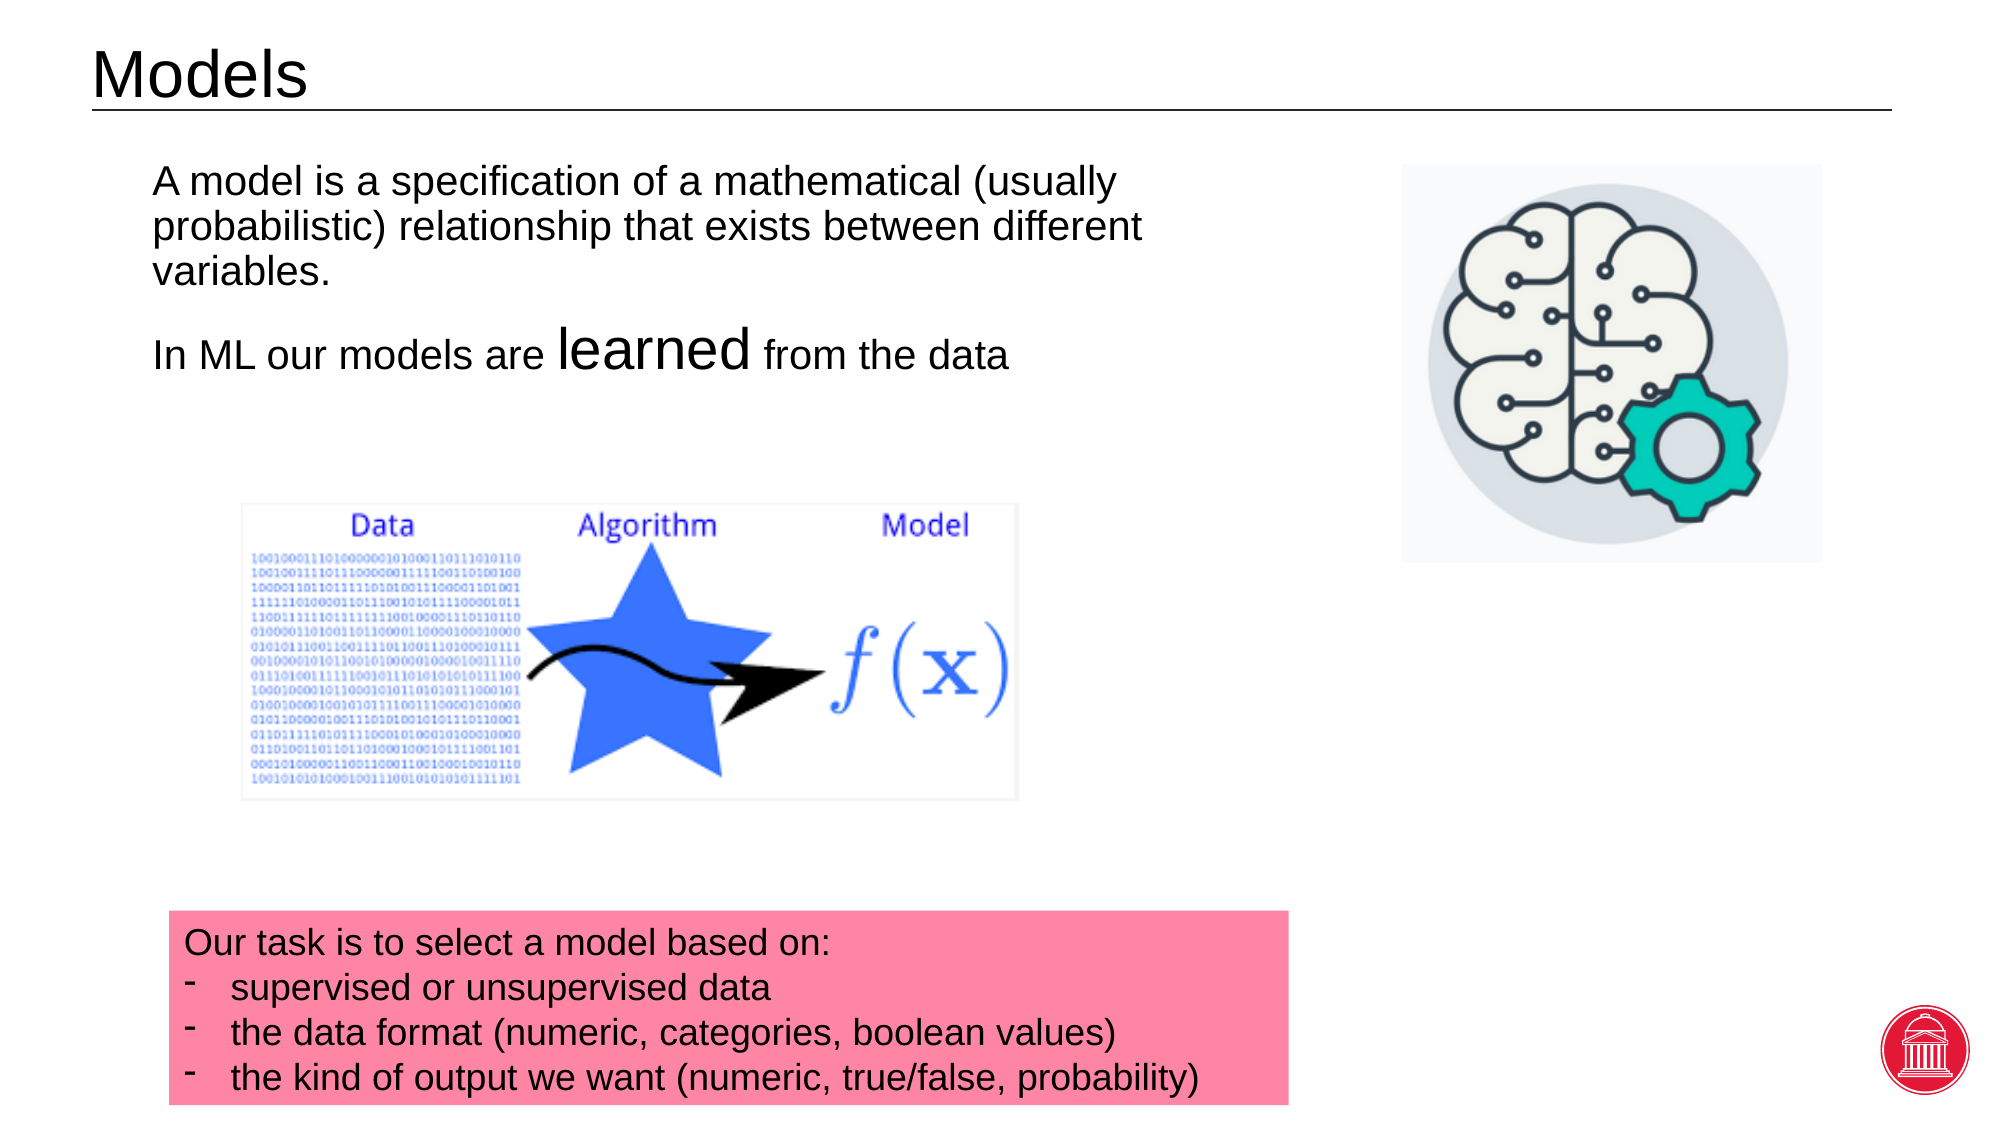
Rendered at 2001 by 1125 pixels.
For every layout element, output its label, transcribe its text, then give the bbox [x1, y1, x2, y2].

title Models [91, 42, 1892, 110]
text_box Our task is to select a model based on: supervised or unsupervised data the data format (numeric, categories, boolean values) the kind of output we want (numeric, true/false, probability) [169, 910, 1289, 1106]
list A model is a specification of a mathematical (usually probabilistic) relationship that exists between different variables. In ML our models are learned from the data [137, 157, 1289, 454]
picture [1402, 164, 1822, 563]
picture [241, 503, 1019, 801]
